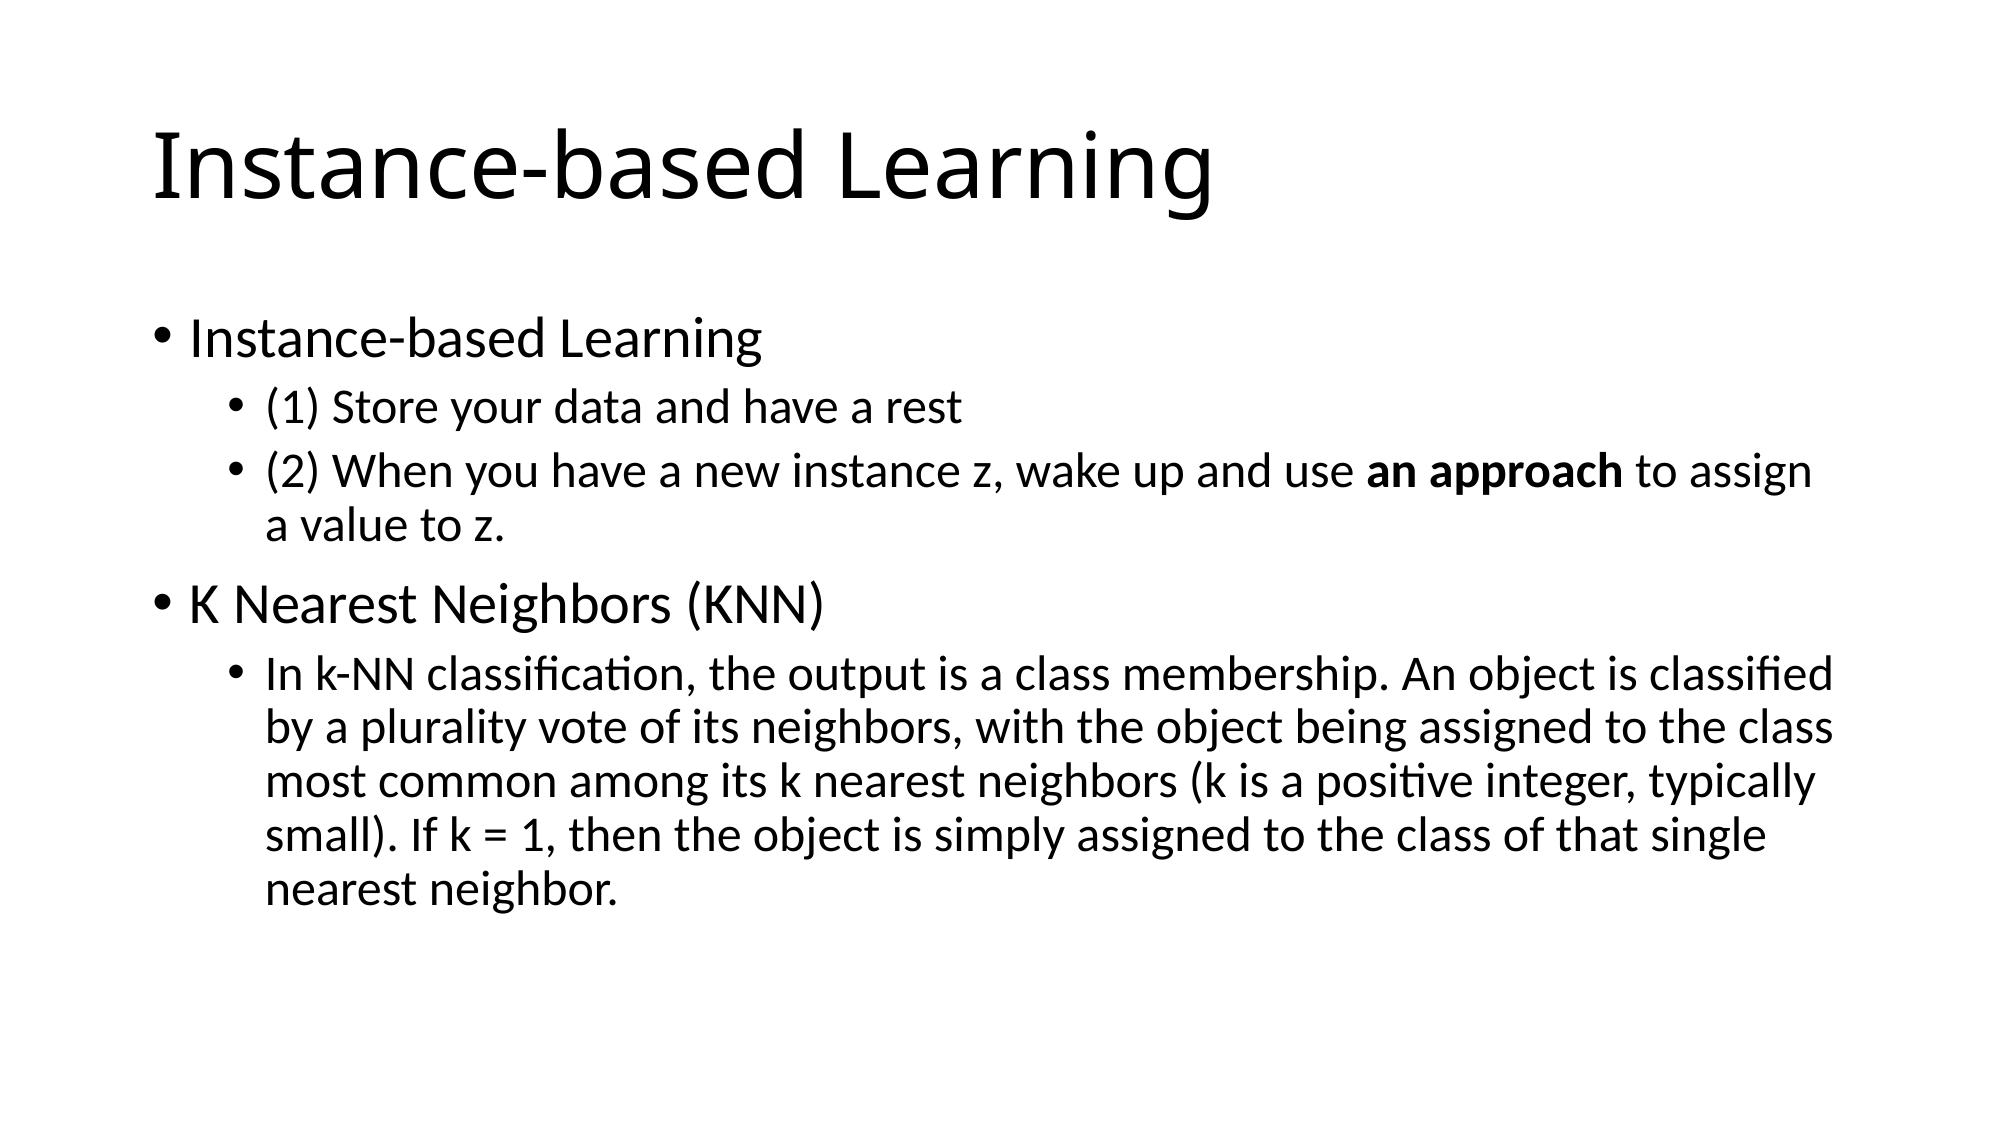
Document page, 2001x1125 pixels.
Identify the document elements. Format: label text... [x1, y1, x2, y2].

list Instance-based Learning (1) Store your data and have a rest (2) When you have a new instance z, wake up and use an approach to assign a value to z. K Nearest Neighbors (KNN) In k-NN classification, the output is a class membership. An object is classified by a plurality vote of its neighbors, with the object being assigned to the class most common among its k nearest neighbors (k is a positive integer, typically small). If k = 1, then the object is simply assigned to the class of that single nearest neighbor. [137, 299, 1863, 1014]
title Instance-based Learning [137, 59, 1863, 278]
